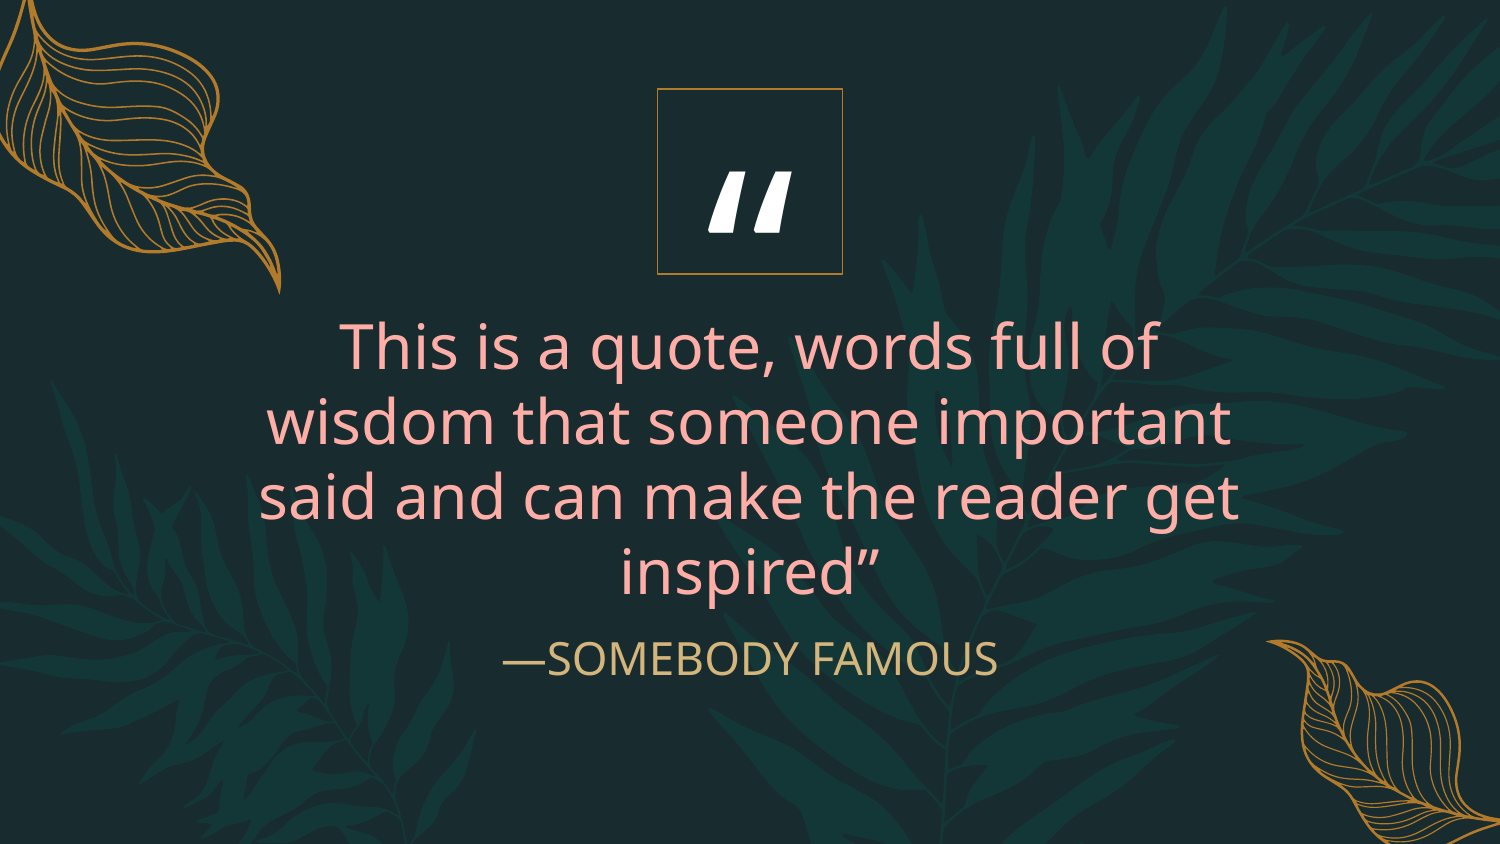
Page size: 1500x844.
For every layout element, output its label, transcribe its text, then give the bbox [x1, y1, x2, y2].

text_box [657, 88, 843, 348]
subtitle This is a quote, words full of wisdom that someone important said and can make the reader get inspired” [241, 303, 1259, 611]
title —SOMEBODY FAMOUS [241, 611, 1259, 724]
